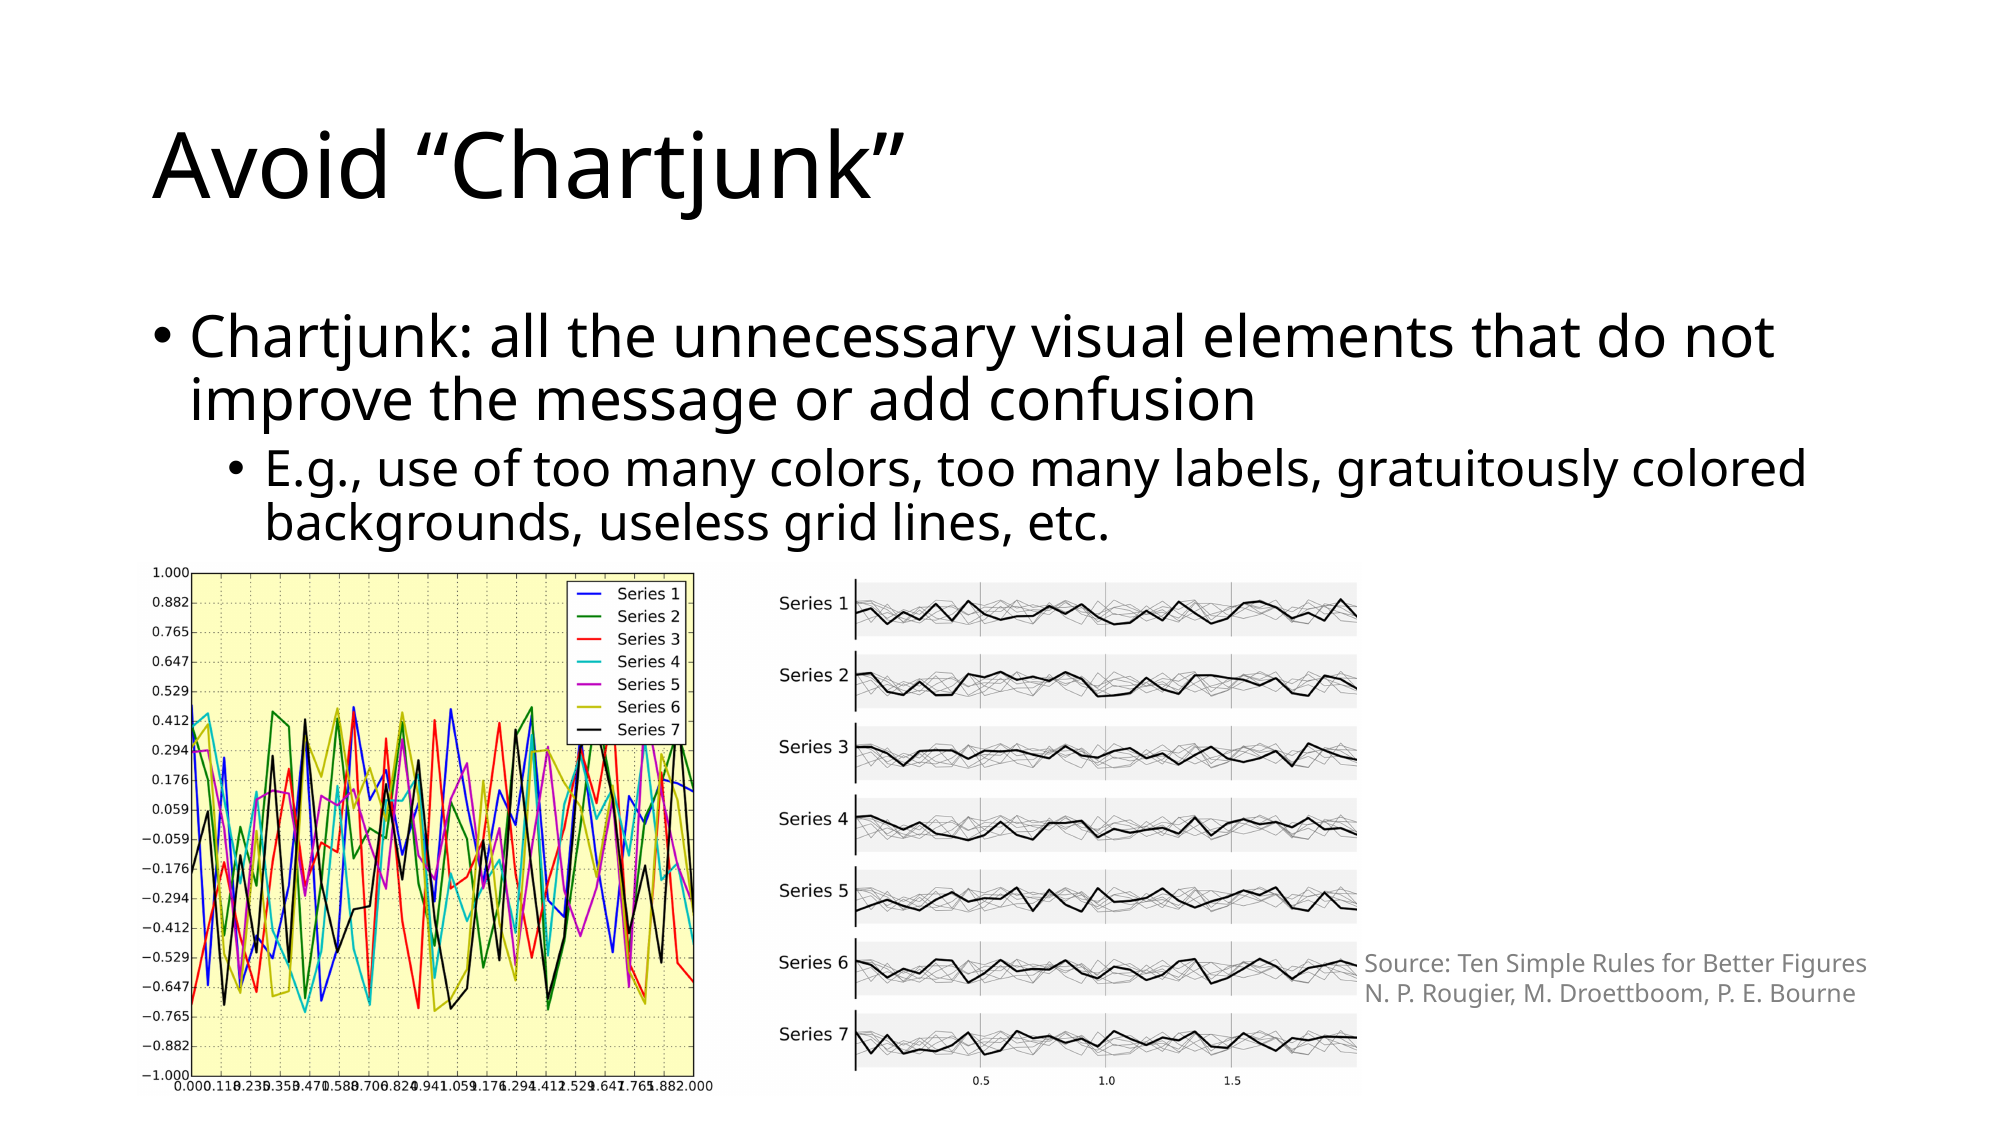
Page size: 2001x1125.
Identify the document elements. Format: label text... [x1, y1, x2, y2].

title Avoid “Chartjunk” [137, 59, 1863, 278]
text_box Source: Ten Simple Rules for Better Figures N. P. Rougier, M. Droettboom, P. E. Bourne [1362, 940, 1883, 1016]
picture [136, 561, 1362, 1096]
list Chartjunk: all the unnecessary visual elements that do not improve the message or add confusion E.g., use of too many colors, too many labels, gratuitously colored backgrounds, useless grid lines, etc. [137, 299, 1863, 940]
